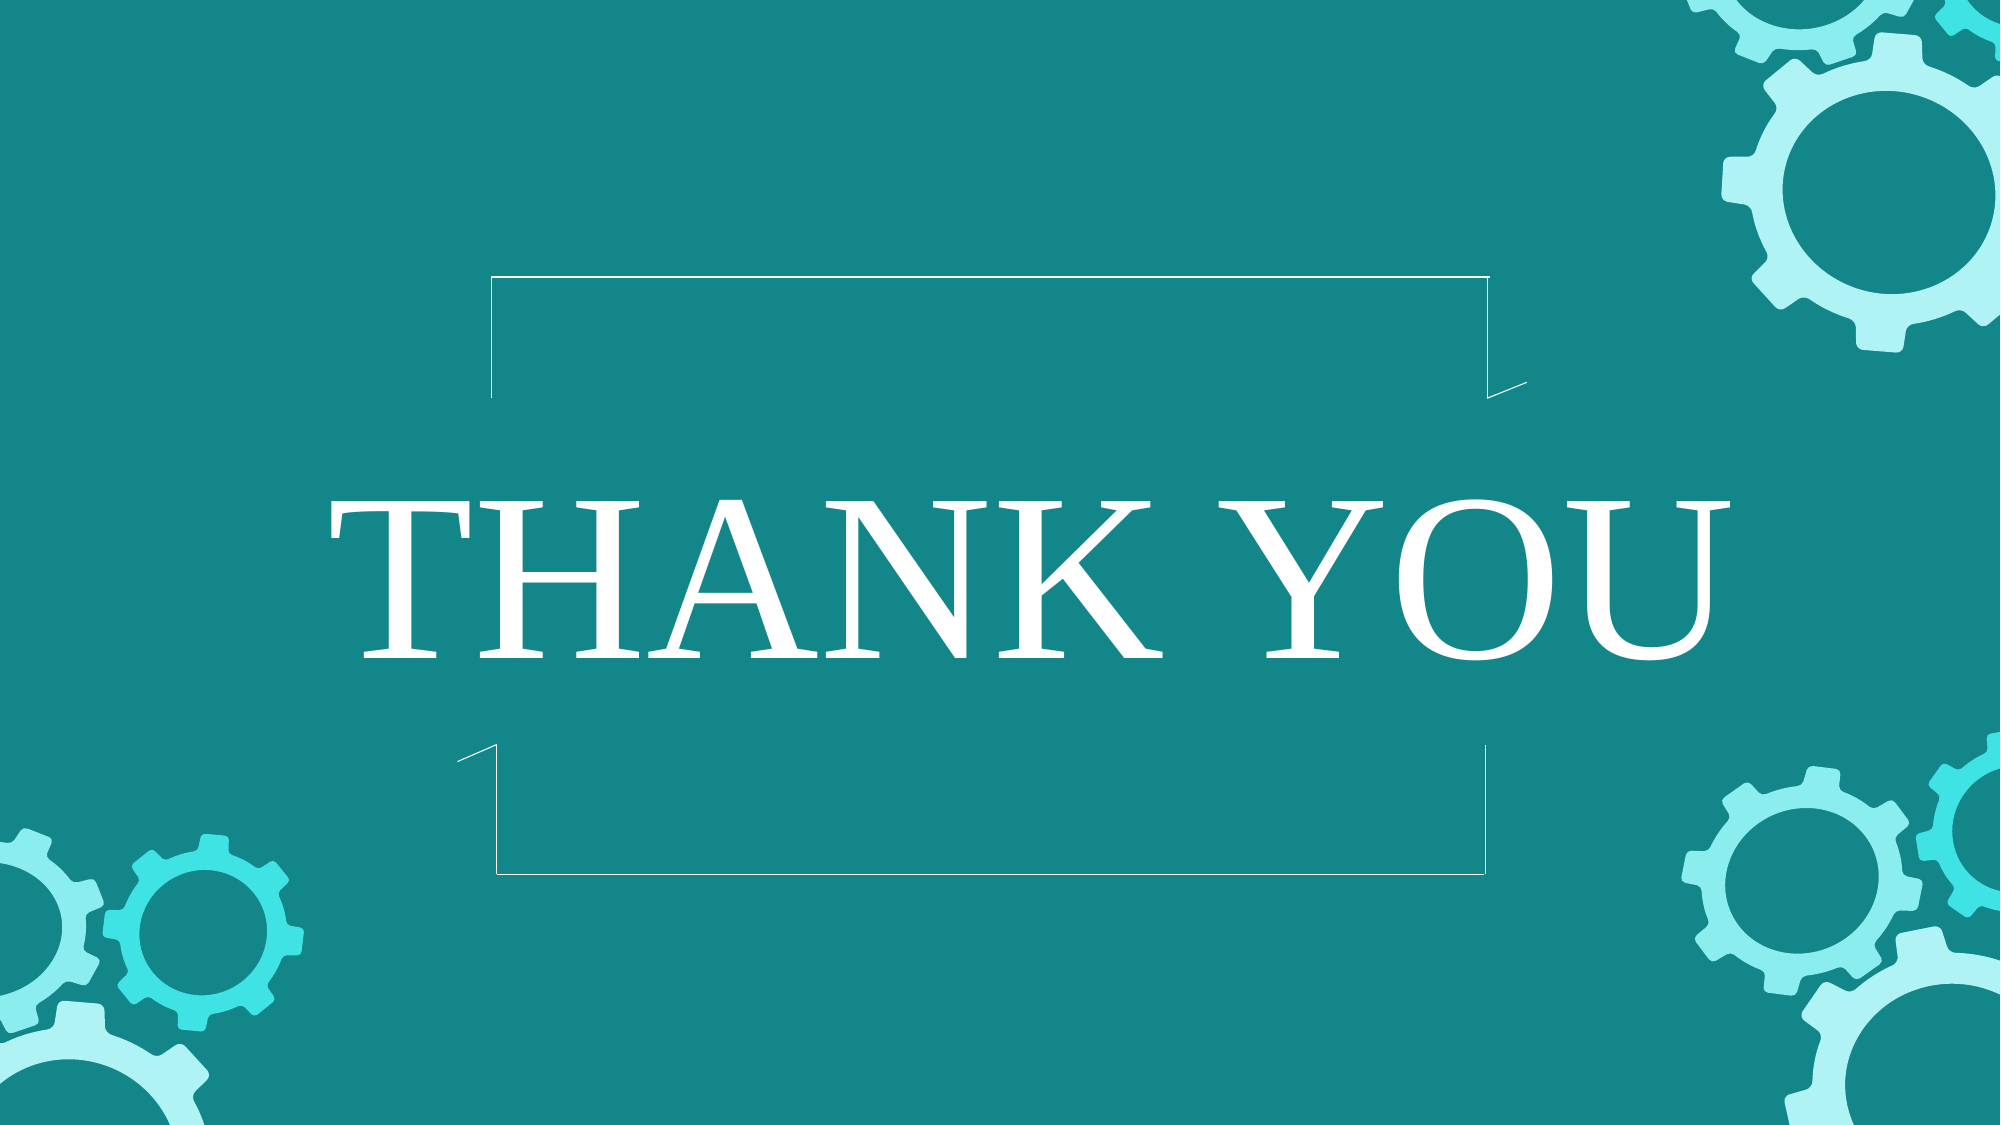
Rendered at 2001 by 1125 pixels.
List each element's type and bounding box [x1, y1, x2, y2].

text_box [1679, 731, 2000, 1125]
text_box [1648, 0, 2000, 342]
text_box [201, 277, 1861, 875]
text_box [0, 796, 269, 1125]
